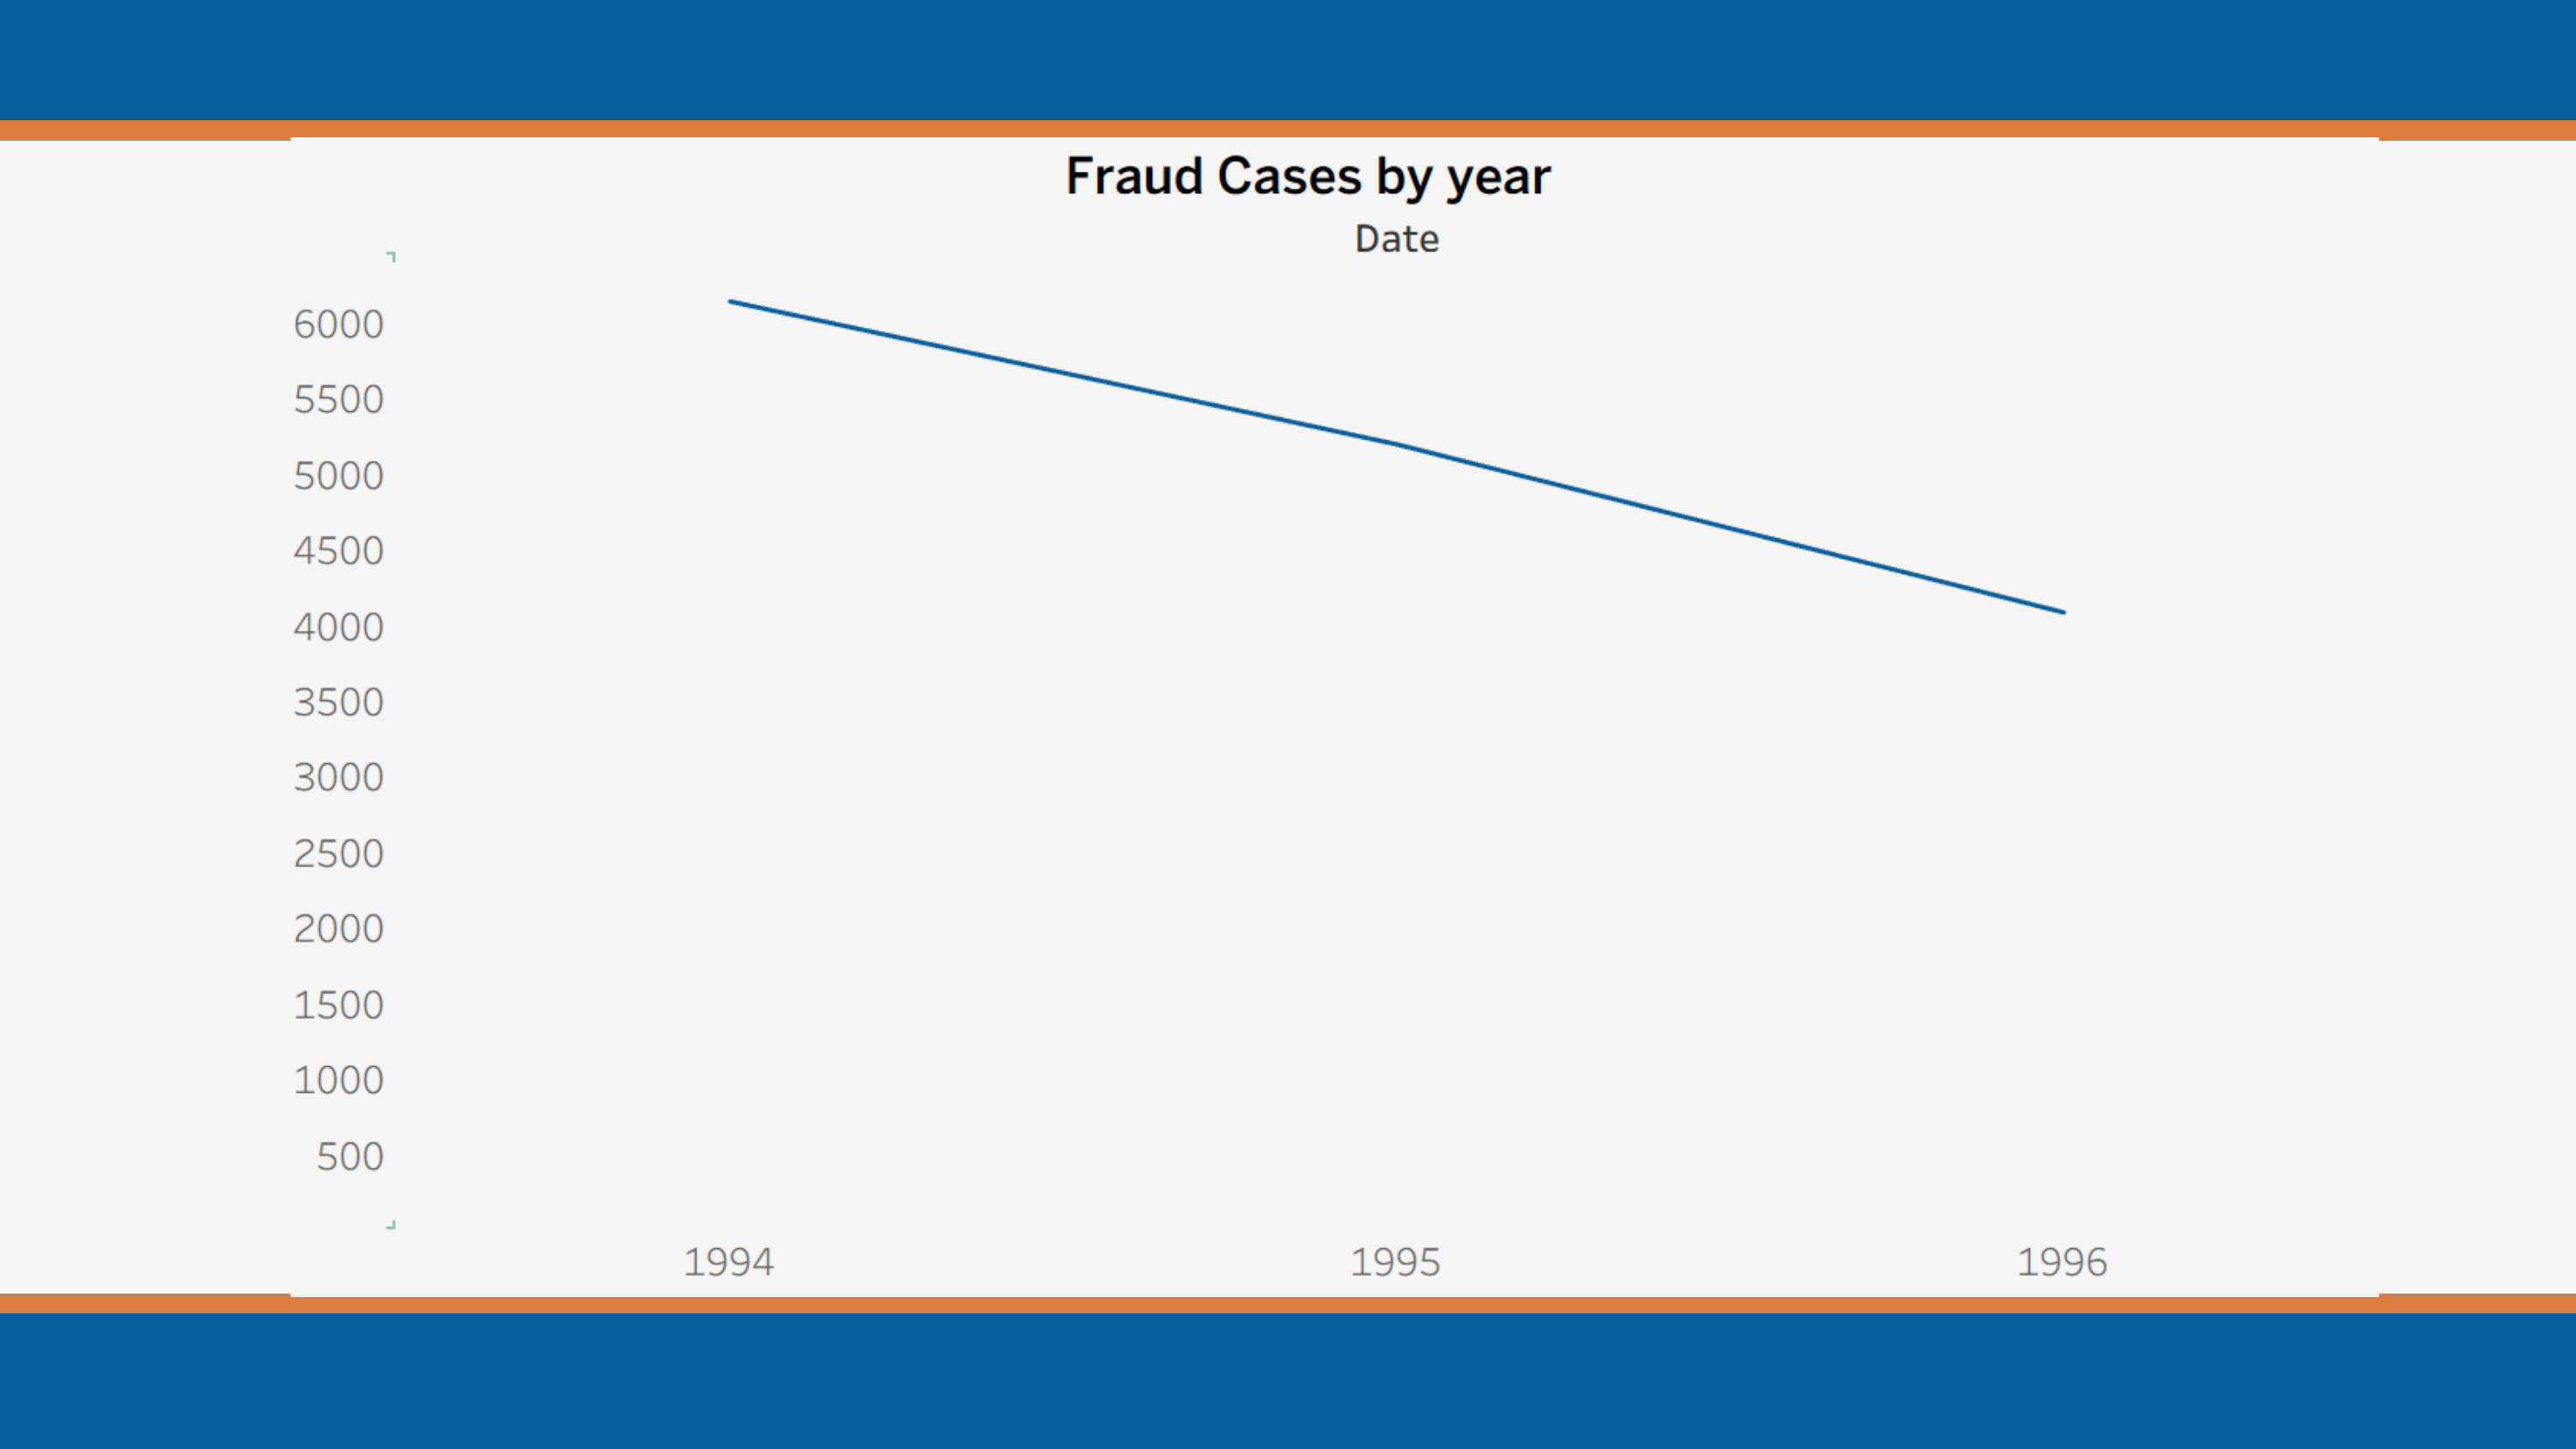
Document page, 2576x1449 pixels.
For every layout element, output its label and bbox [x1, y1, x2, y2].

text_box [290, 141, 2379, 1297]
text_box [0, 0, 2576, 131]
text_box [0, 1303, 2576, 1449]
